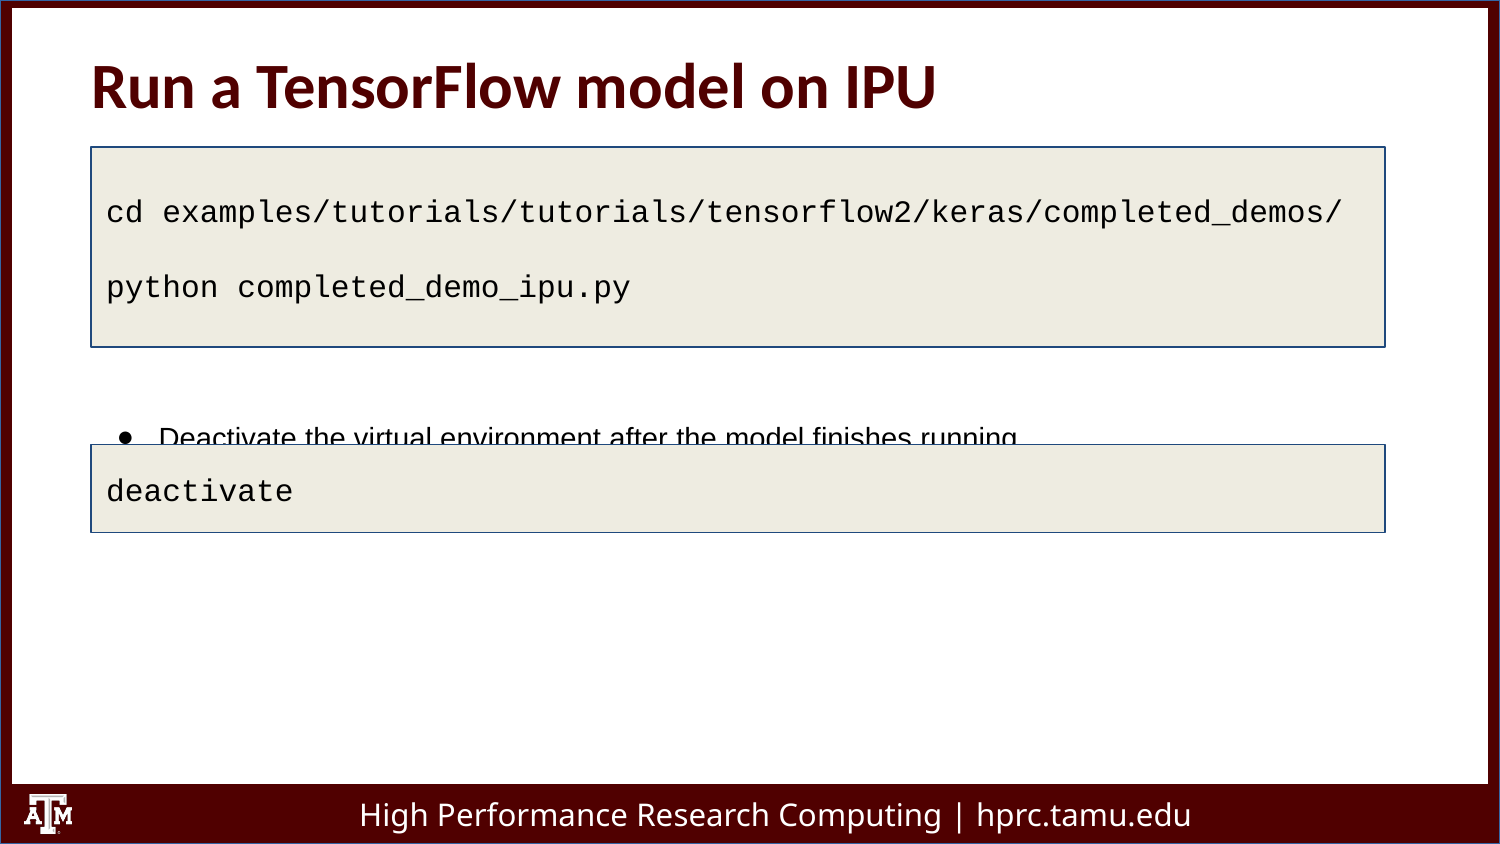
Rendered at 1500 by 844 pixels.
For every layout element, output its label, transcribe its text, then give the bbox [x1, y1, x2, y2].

text_box Run a TensorFlow model on IPU [91, 46, 1411, 122]
text_box deactivate [90, 444, 1385, 533]
text_box cd examples/tutorials/tutorials/tensorflow2/keras/completed_demos/ python completed_demo_ipu.py [90, 147, 1385, 347]
picture [0, 8, 1488, 844]
text_box Deactivate the virtual environment after the model finishes running. [90, 372, 1385, 444]
